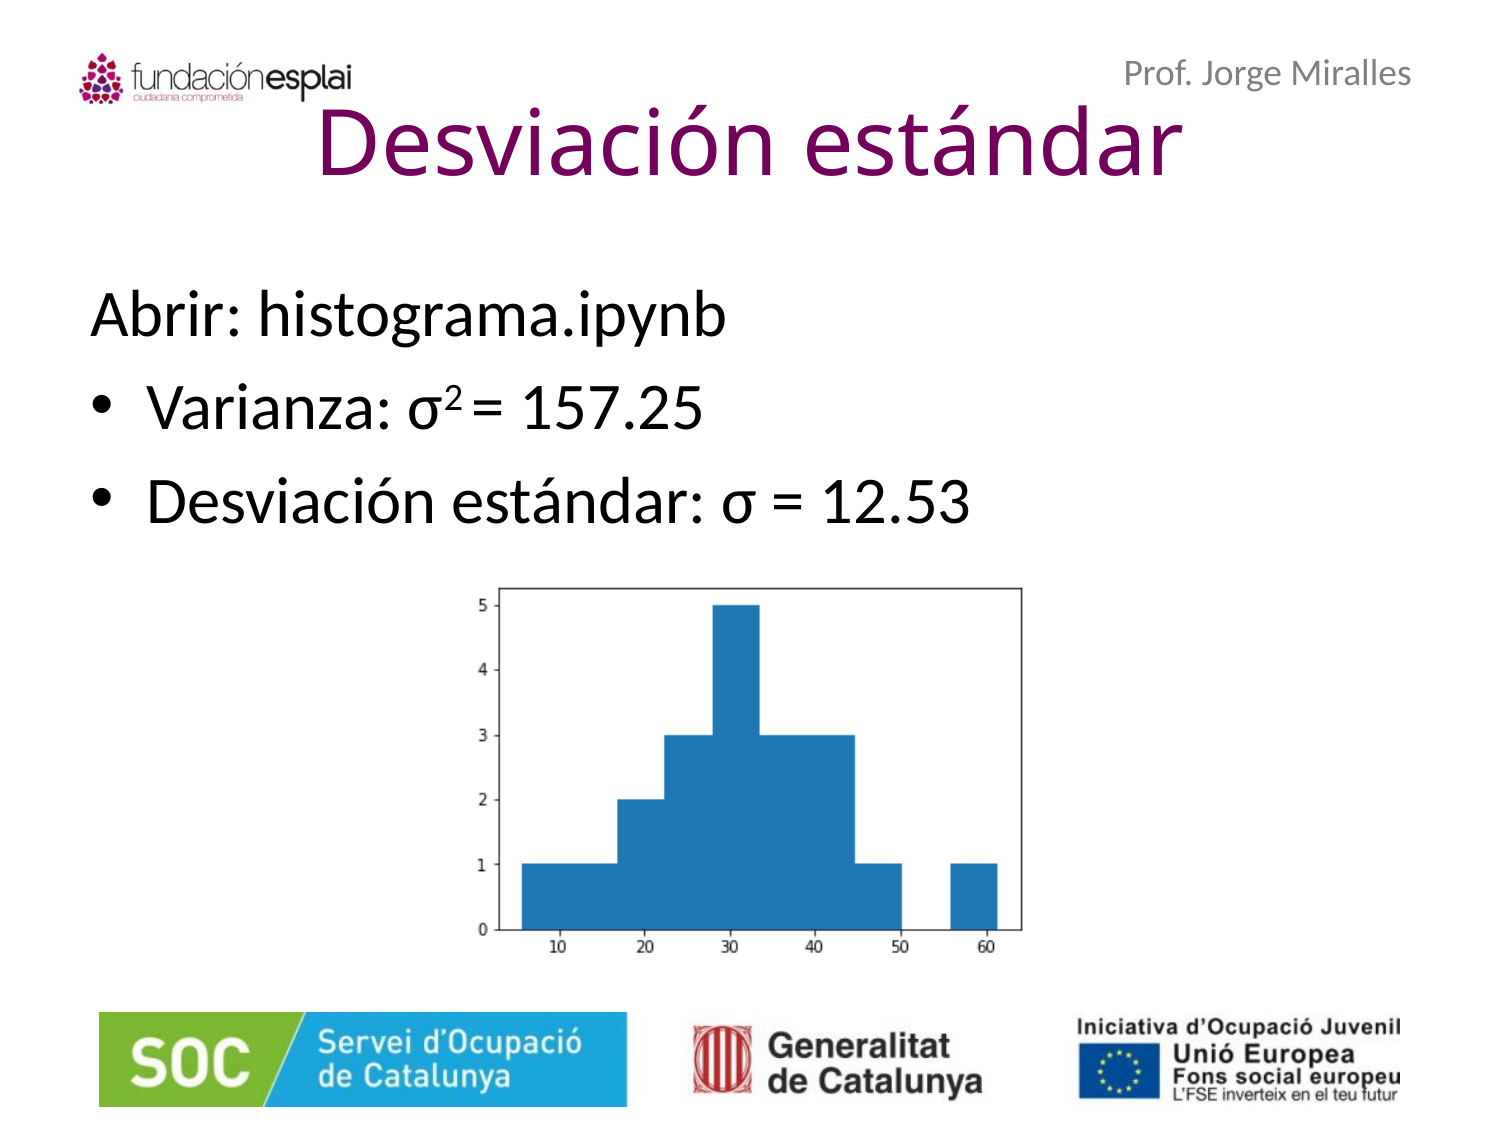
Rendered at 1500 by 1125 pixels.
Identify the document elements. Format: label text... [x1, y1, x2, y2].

picture [73, 42, 357, 114]
picture [458, 574, 1044, 964]
list Abrir: histograma.ipynb Varianza: σ2 = 157.25 Desviación estándar: σ = 12.53 [75, 262, 1425, 1005]
title Desviación estándar [75, 45, 1425, 233]
picture [99, 1012, 1400, 1107]
